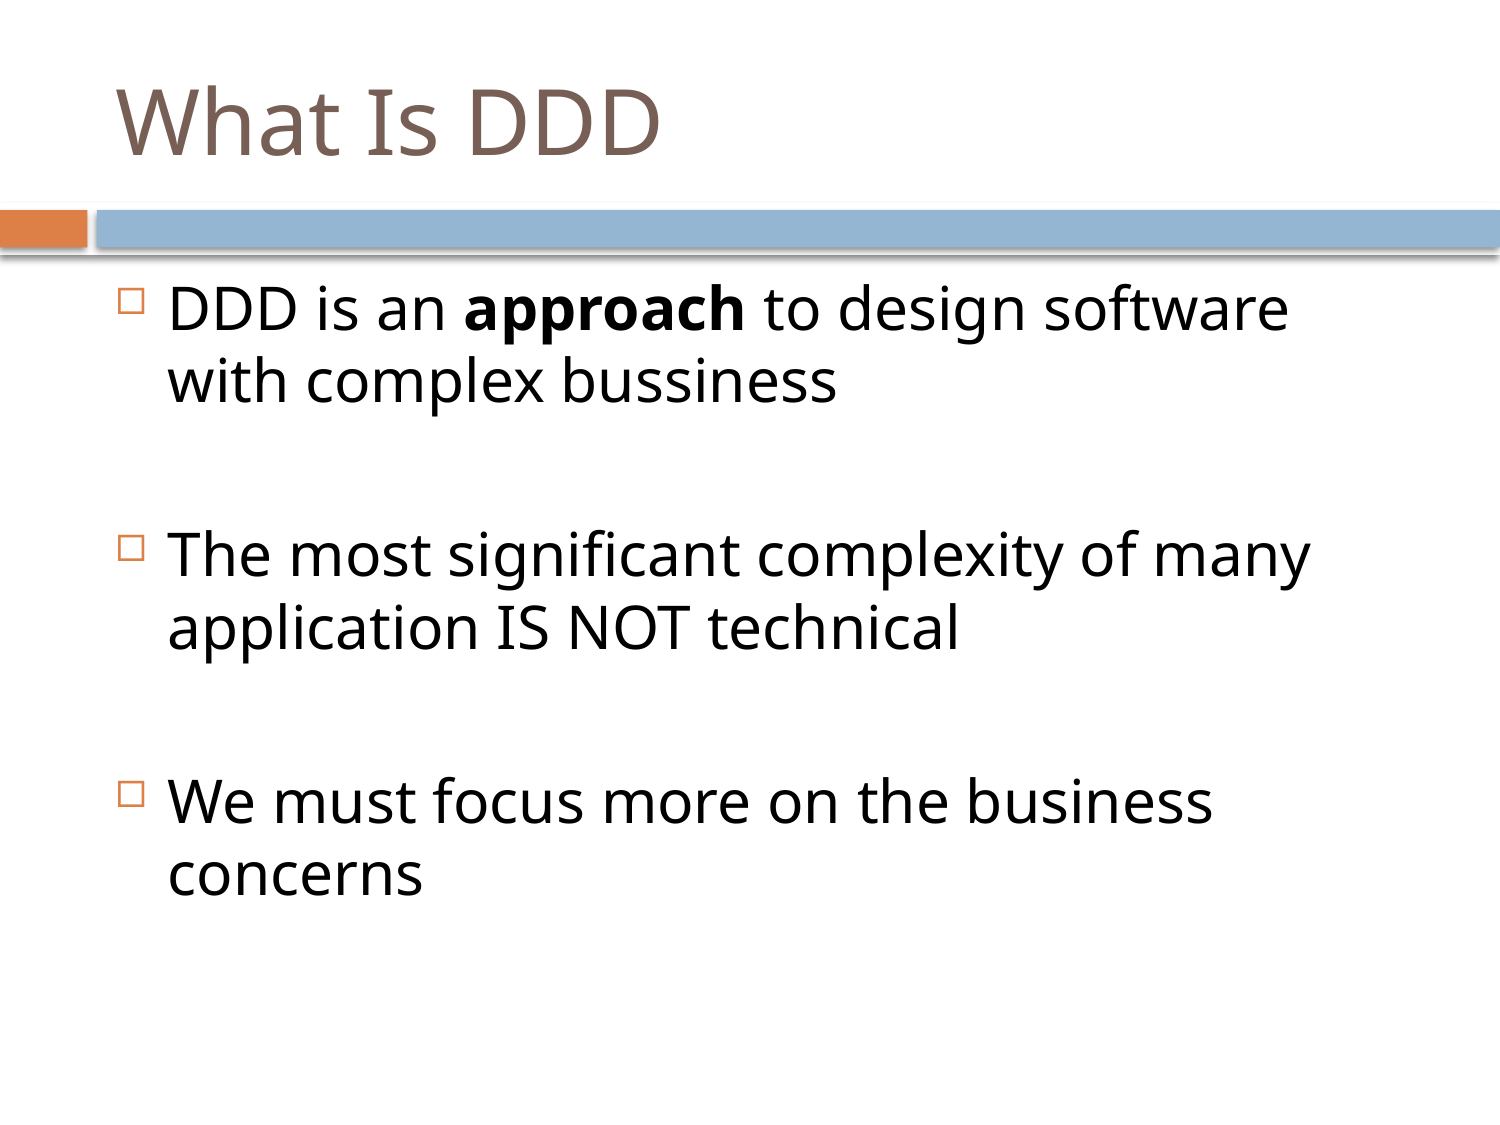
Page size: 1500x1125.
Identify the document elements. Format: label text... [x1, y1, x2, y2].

list DDD is an approach to design software with complex bussiness The most significant complexity of many application IS NOT technical We must focus more on the business concerns [100, 262, 1438, 1000]
title What Is DDD [100, 37, 1438, 200]
